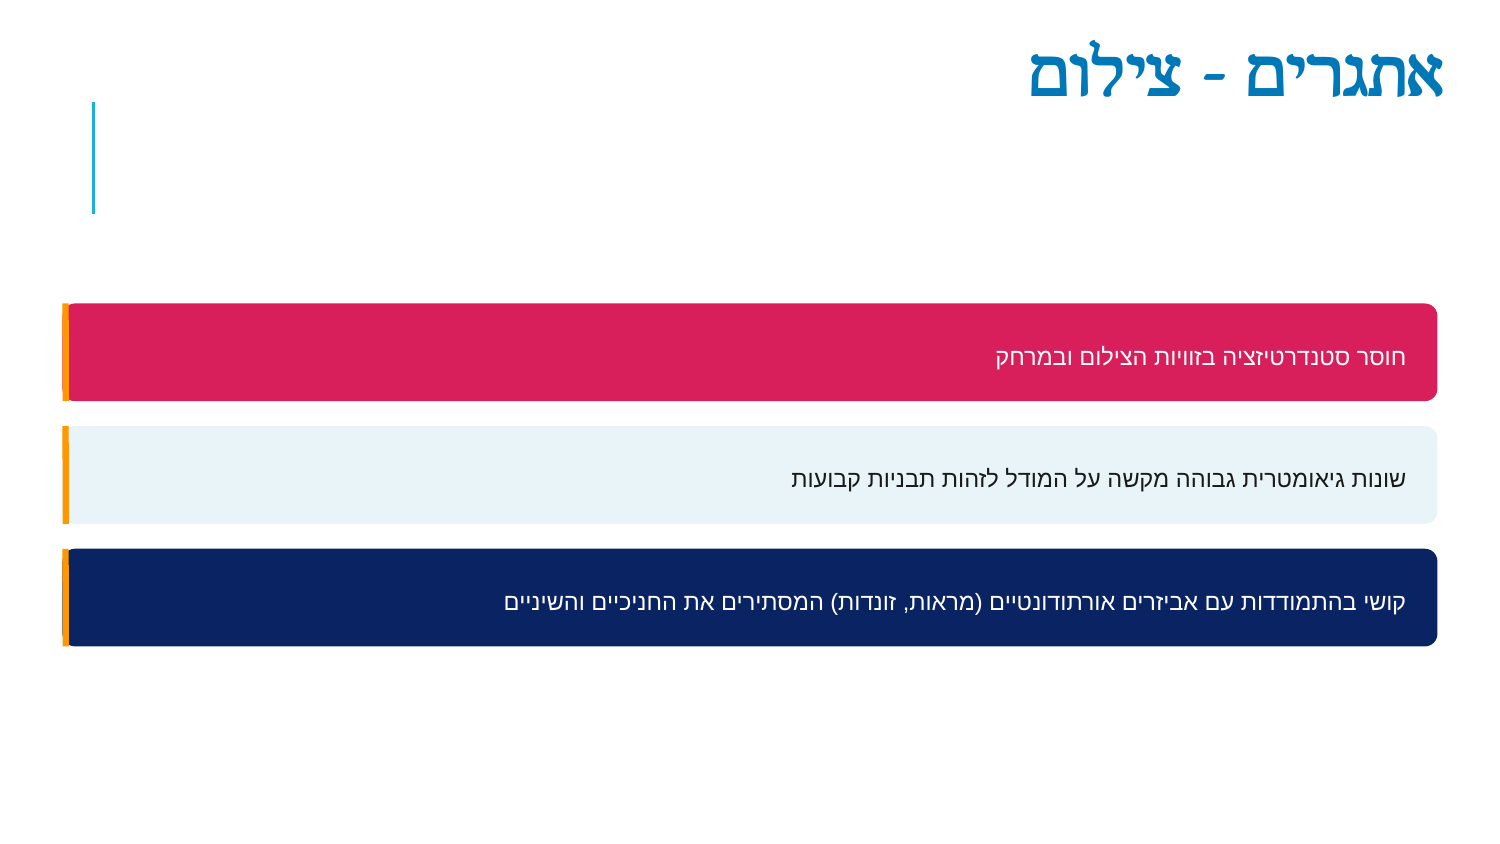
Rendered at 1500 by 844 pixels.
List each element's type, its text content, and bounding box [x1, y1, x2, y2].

text_box [66, 426, 1438, 524]
text_box שונות גיאומטרית גבוהה מקשה על המודל לזהות תבניות קבועות [73, 457, 1407, 493]
text_box [66, 548, 1438, 647]
text_box אתגרים - צילום [740, 0, 1475, 128]
text_box קושי בהתמודדות עם אביזרים אורתודונטיים (מראות, זונדות) המסתירים את החניכיים והשיניים [73, 580, 1407, 616]
text_box [66, 303, 1438, 402]
text_box חוסר סטנדרטיזציה בזוויות הצילום ובמרחק [73, 334, 1407, 370]
